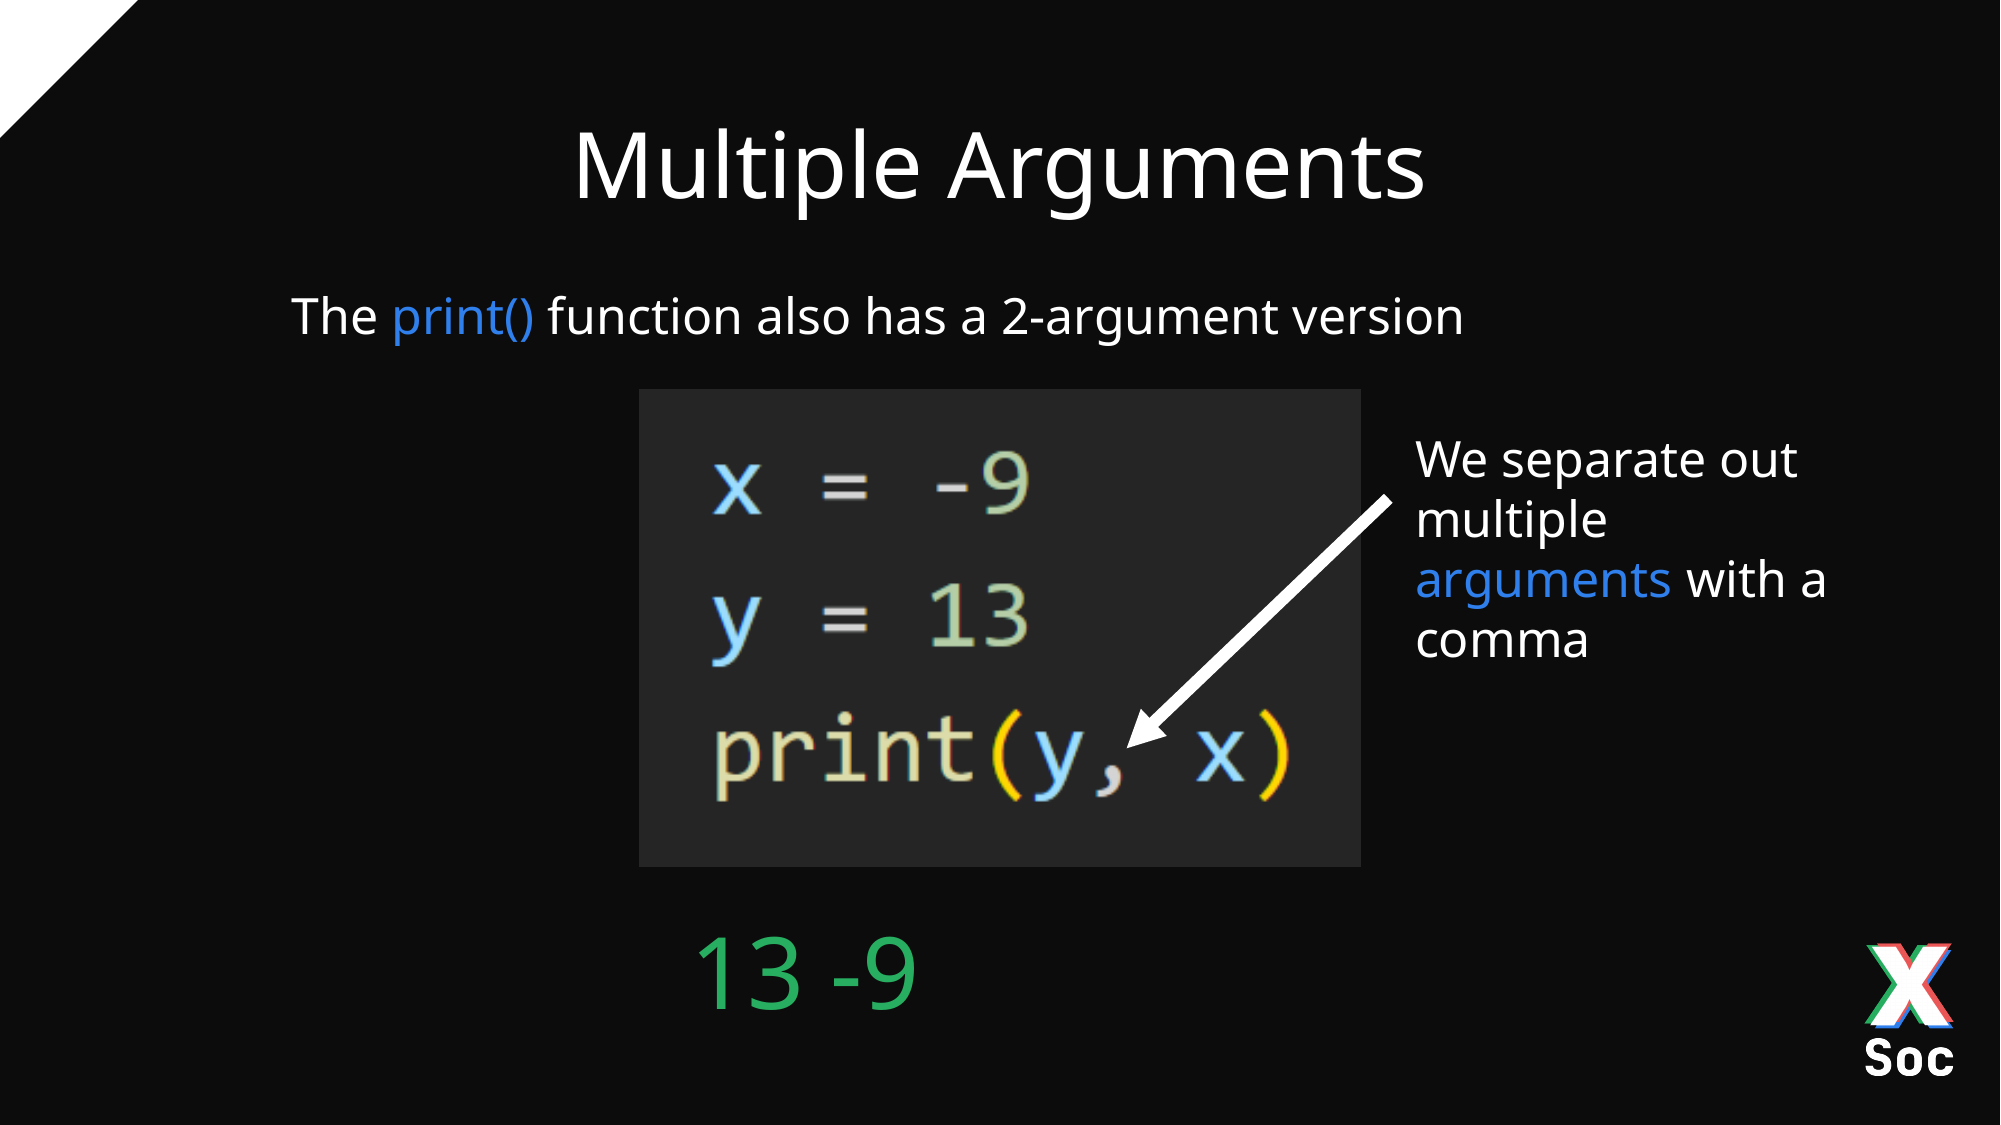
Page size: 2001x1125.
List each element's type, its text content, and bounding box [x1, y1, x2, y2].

text_box The print() function also has a 2-argument version [276, 277, 1481, 352]
picture [1864, 943, 1954, 1076]
title Multiple Arguments [265, 59, 1735, 278]
picture [639, 389, 1361, 867]
text_box We separate out multiple arguments with a comma [1400, 420, 1876, 675]
text_box 13 -9 [675, 902, 936, 1038]
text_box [1126, 498, 1389, 749]
